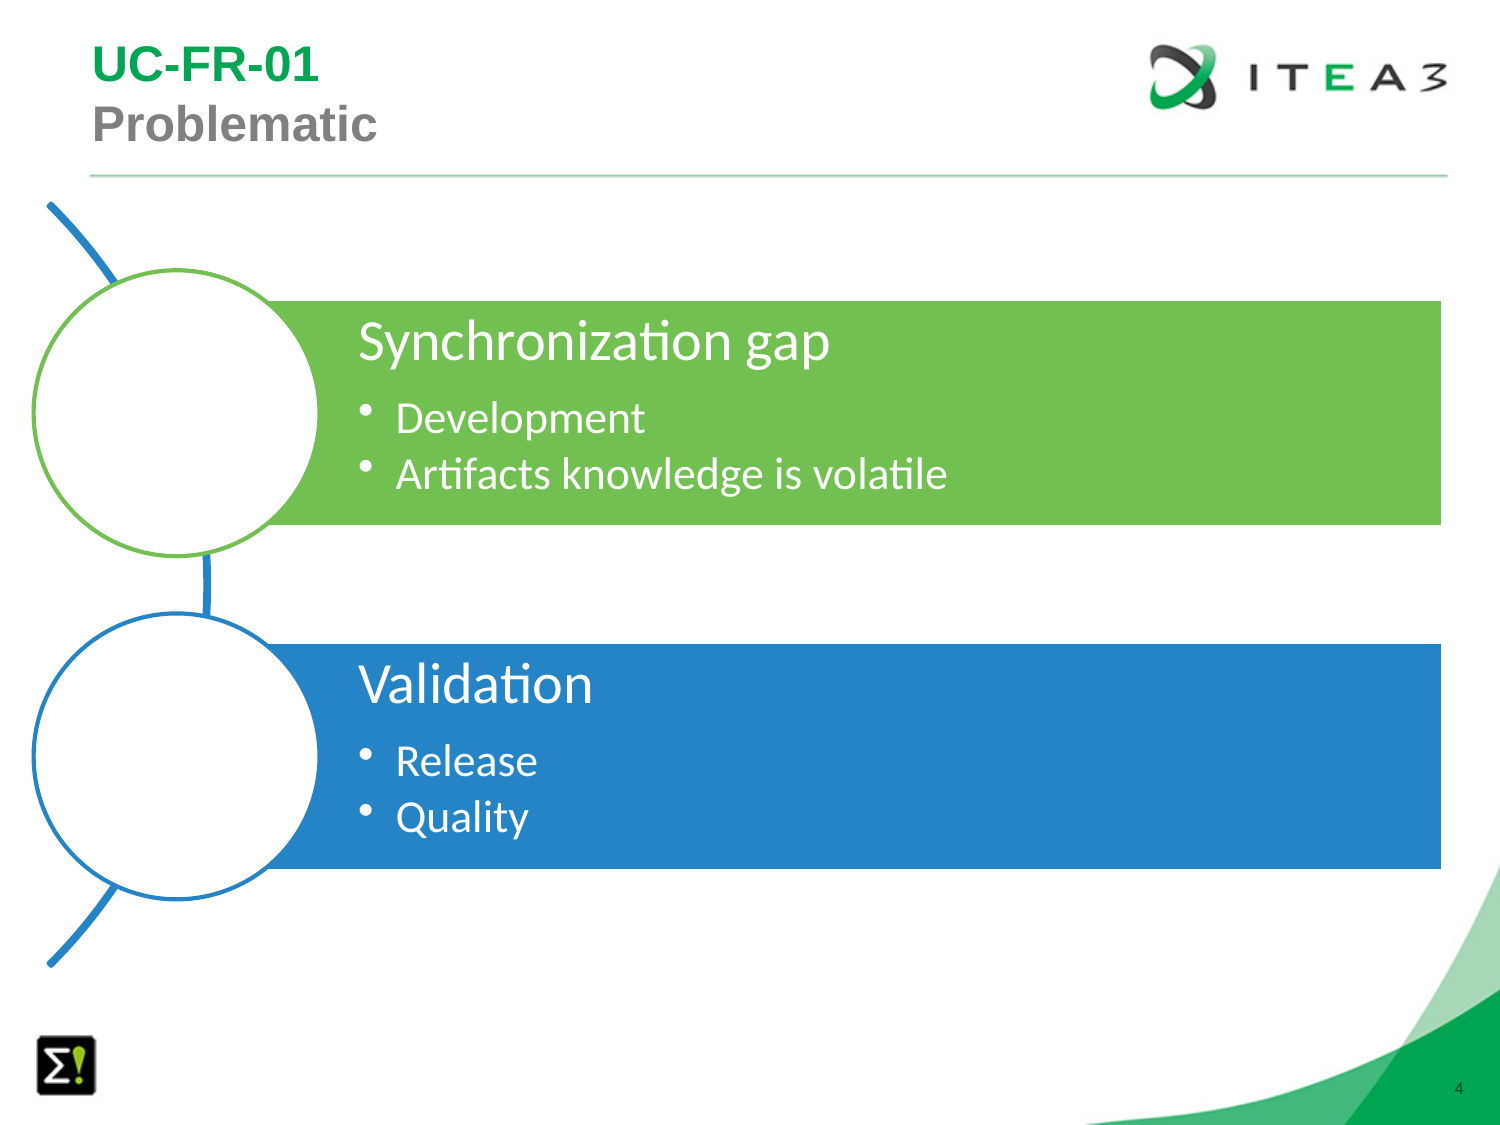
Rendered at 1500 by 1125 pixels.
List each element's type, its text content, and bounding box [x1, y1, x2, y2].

title UC-FR-01 Problematic [76, 23, 1099, 160]
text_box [29, 184, 1448, 986]
picture [0, 0, 1500, 1125]
